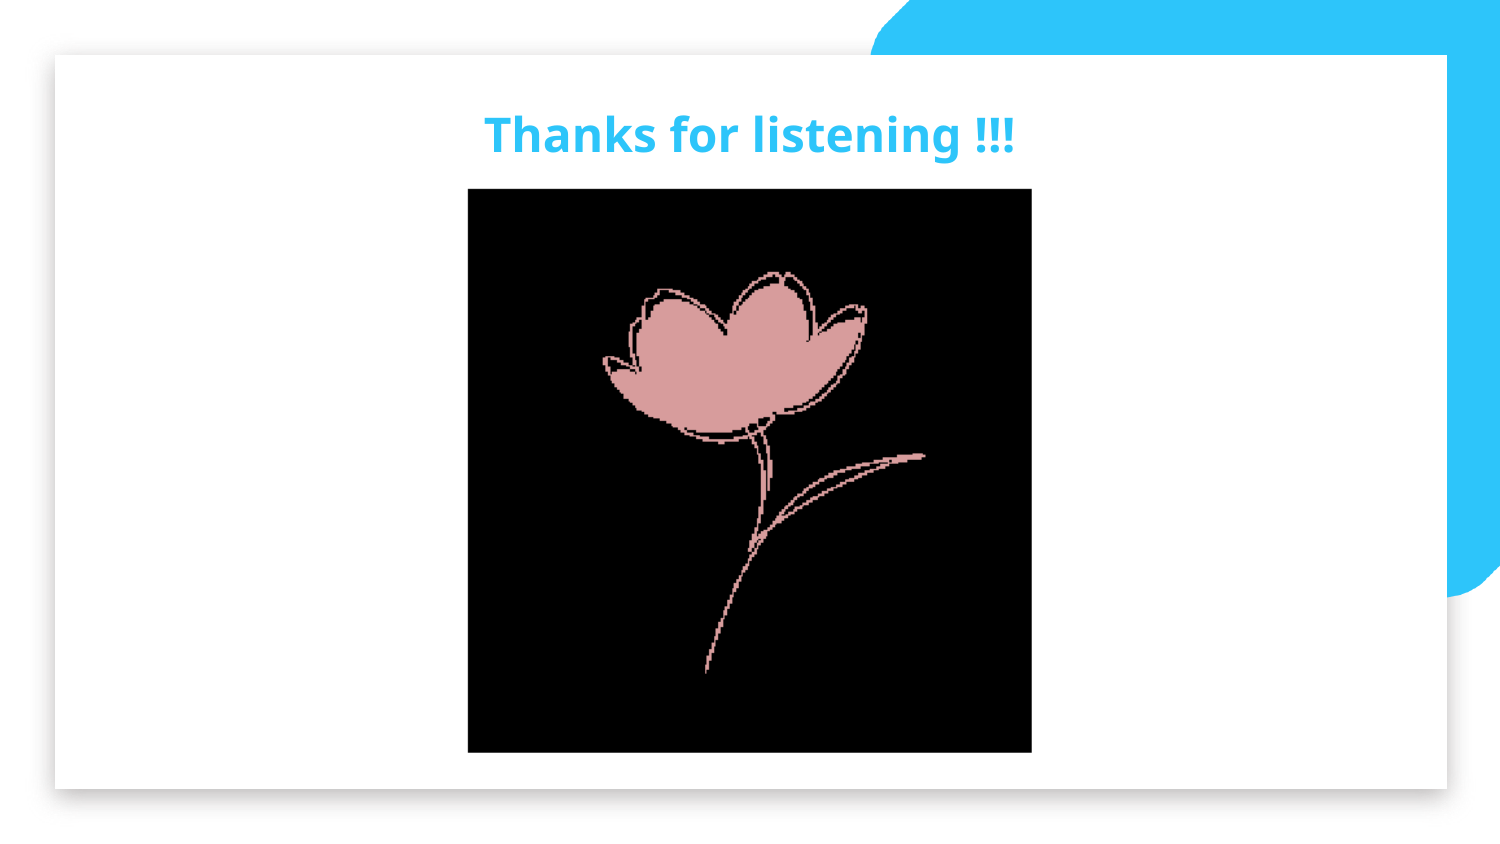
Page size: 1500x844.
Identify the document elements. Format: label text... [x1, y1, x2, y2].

picture [0, 0, 1500, 844]
text_box Thanks for listening !!! [349, 90, 1151, 172]
text_box [110, 151, 875, 701]
